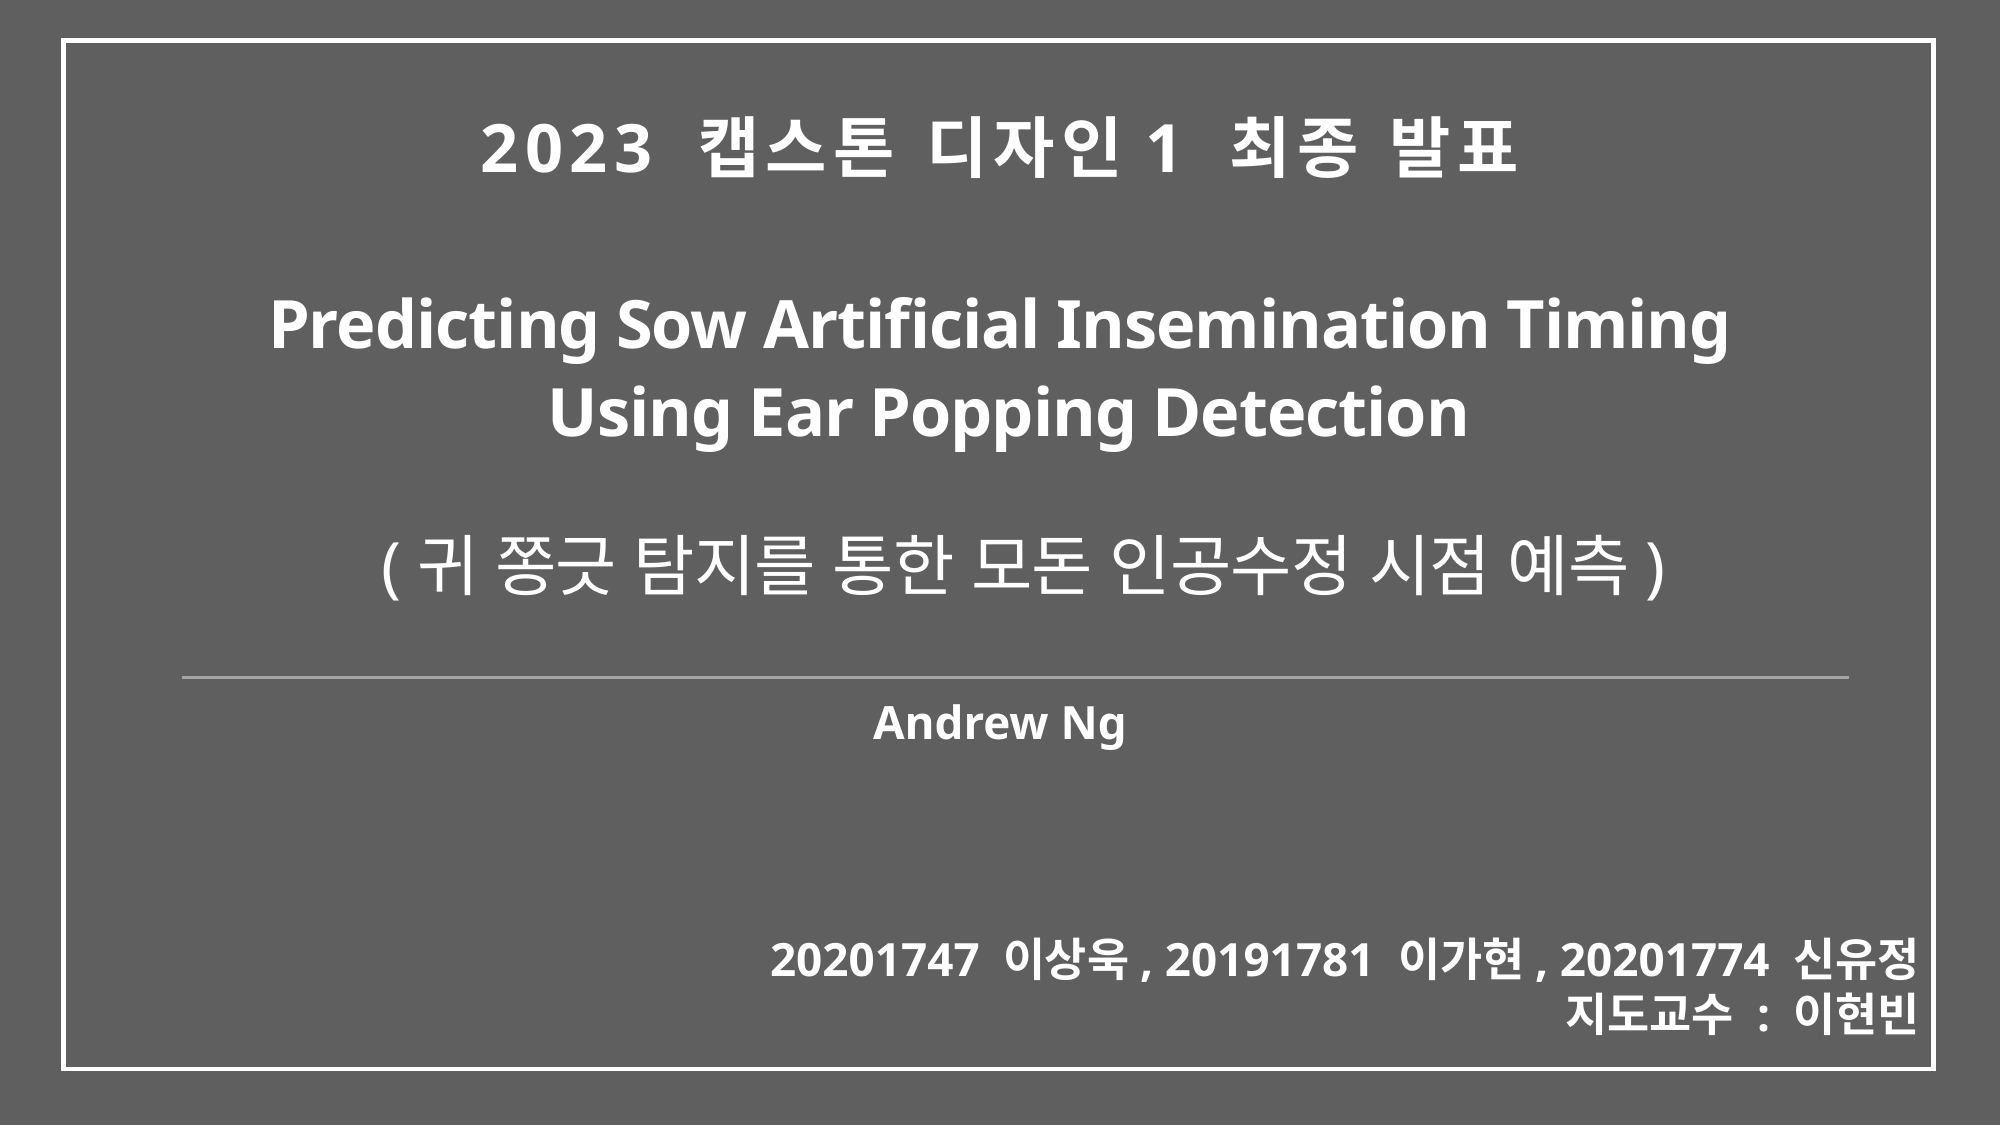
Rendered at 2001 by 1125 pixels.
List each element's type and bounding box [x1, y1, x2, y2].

text_box [0, 0, 2000, 1125]
